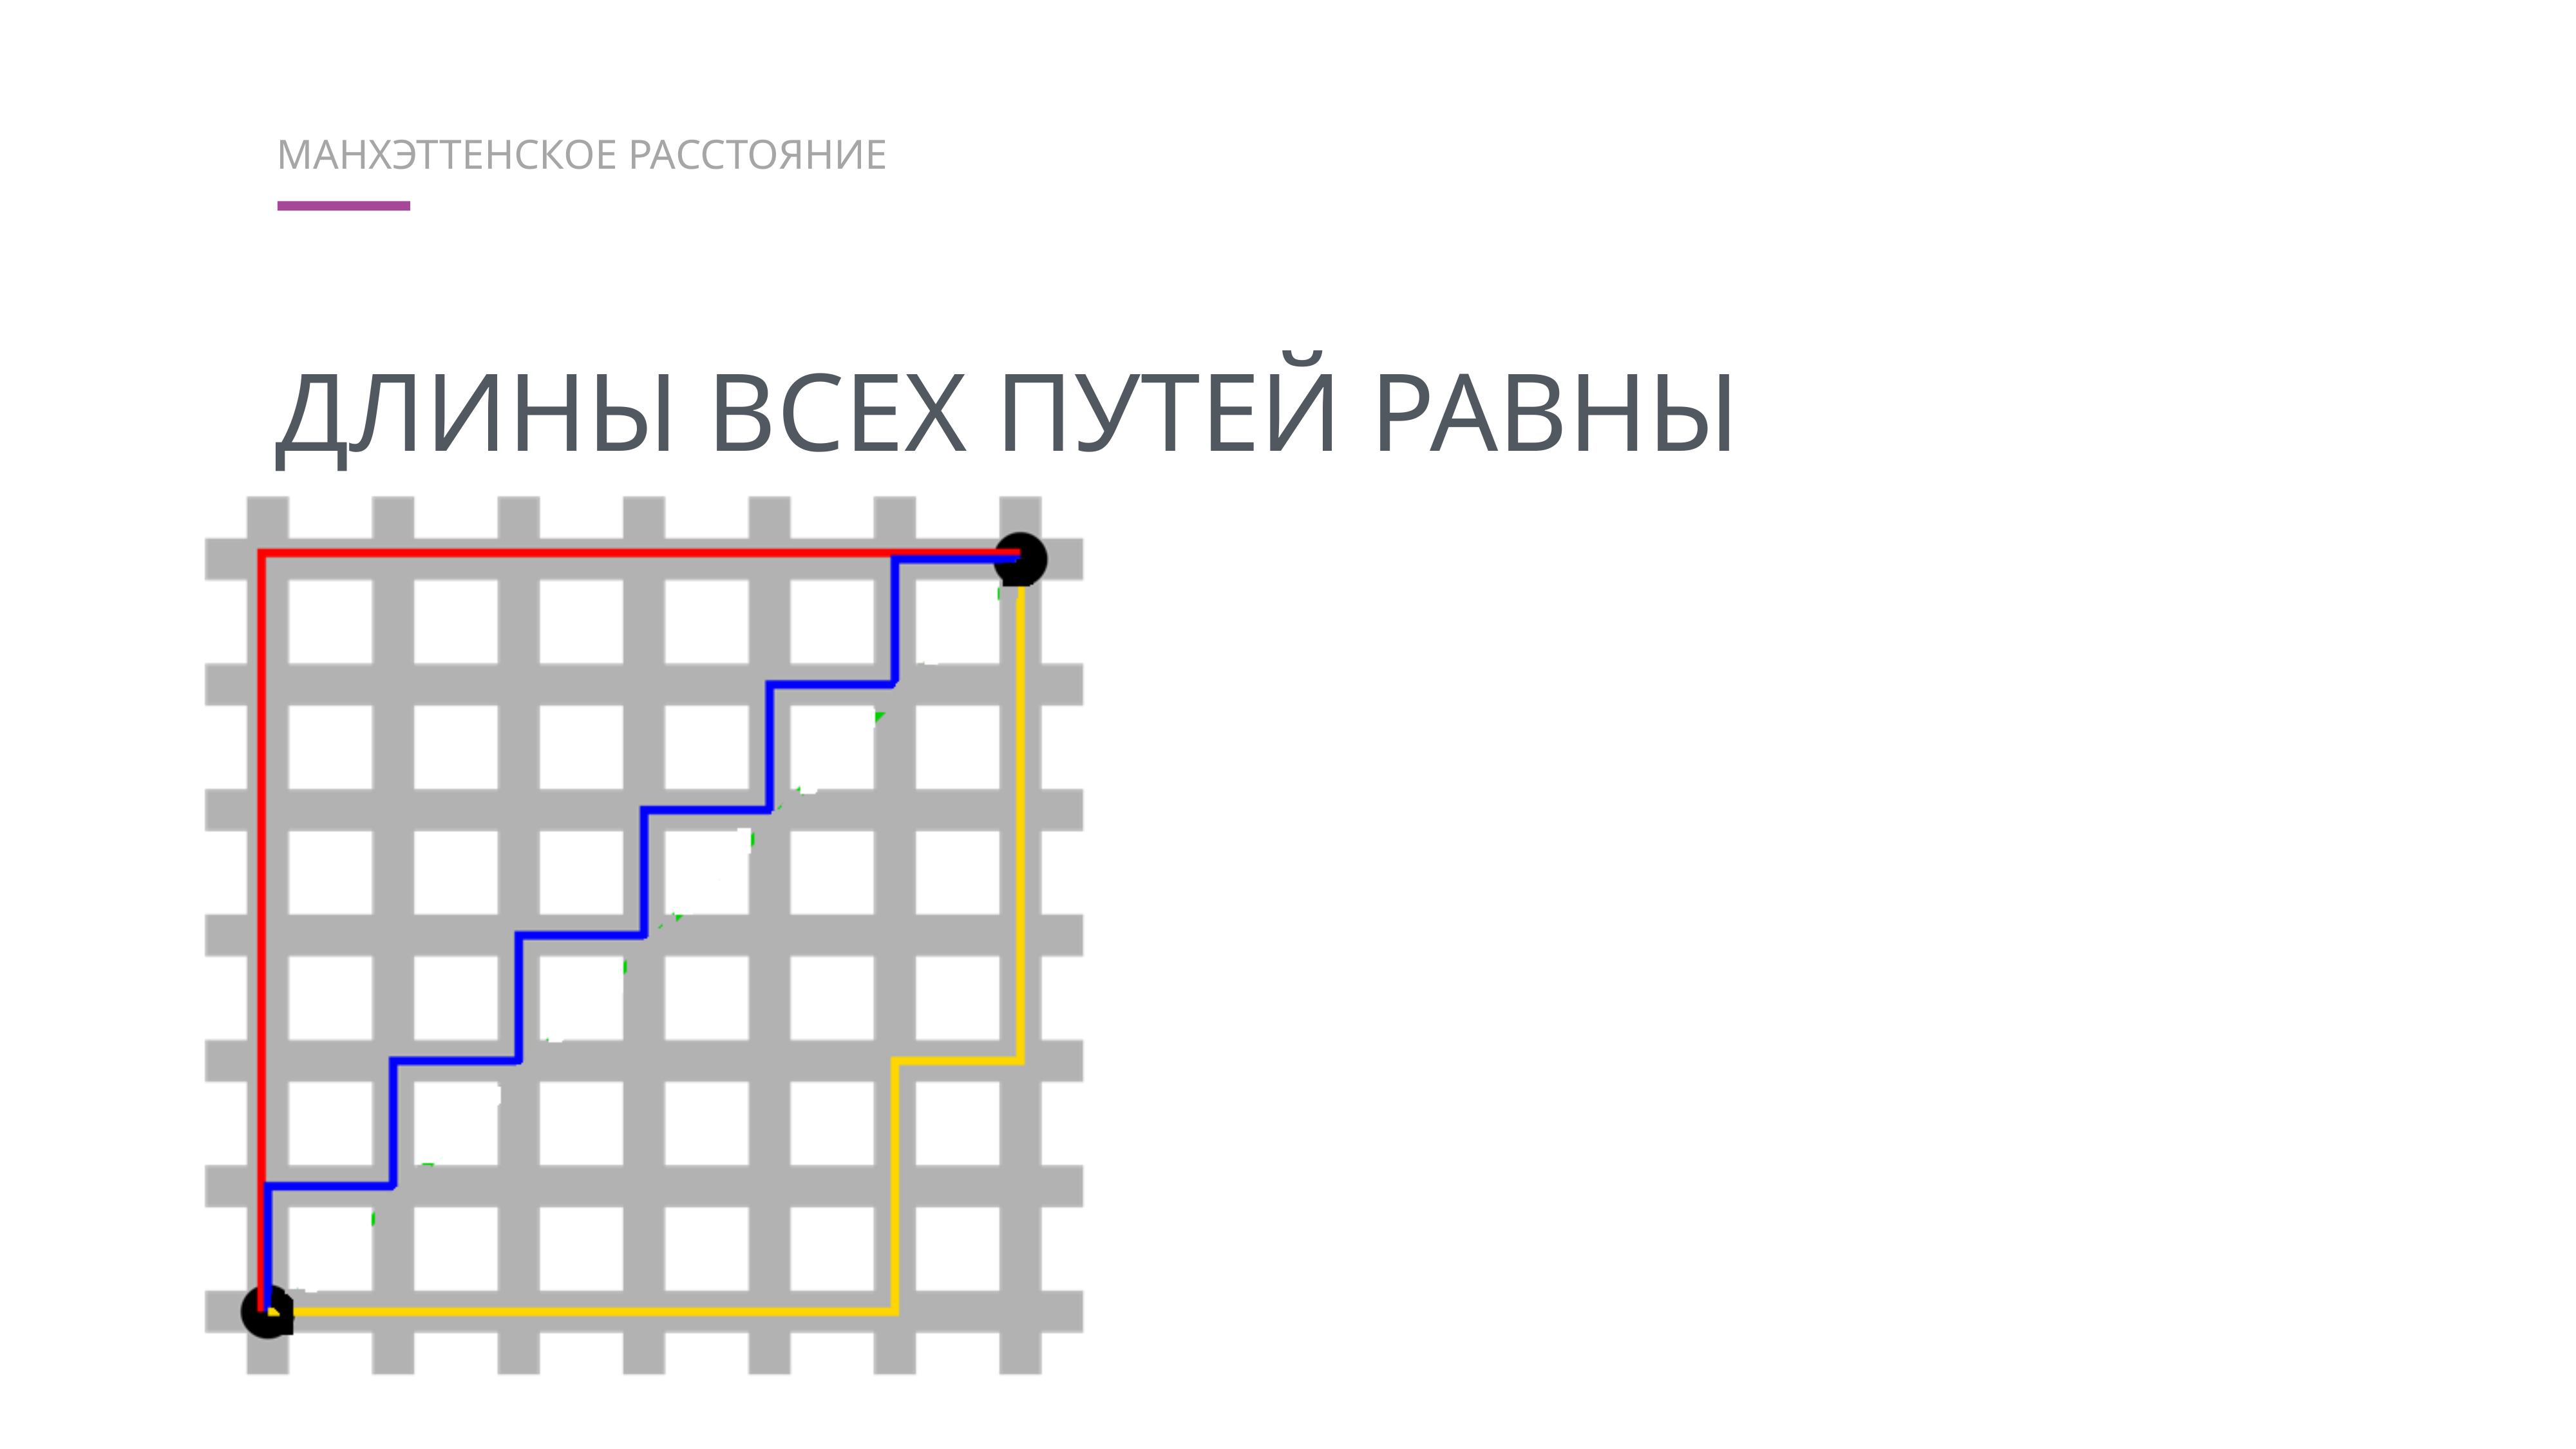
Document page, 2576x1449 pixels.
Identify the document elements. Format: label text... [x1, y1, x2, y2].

text_box Манхэттенское расстояние [271, 108, 2318, 182]
picture [195, 480, 1094, 1387]
text_box Длины всех путей равны [270, 299, 2316, 478]
